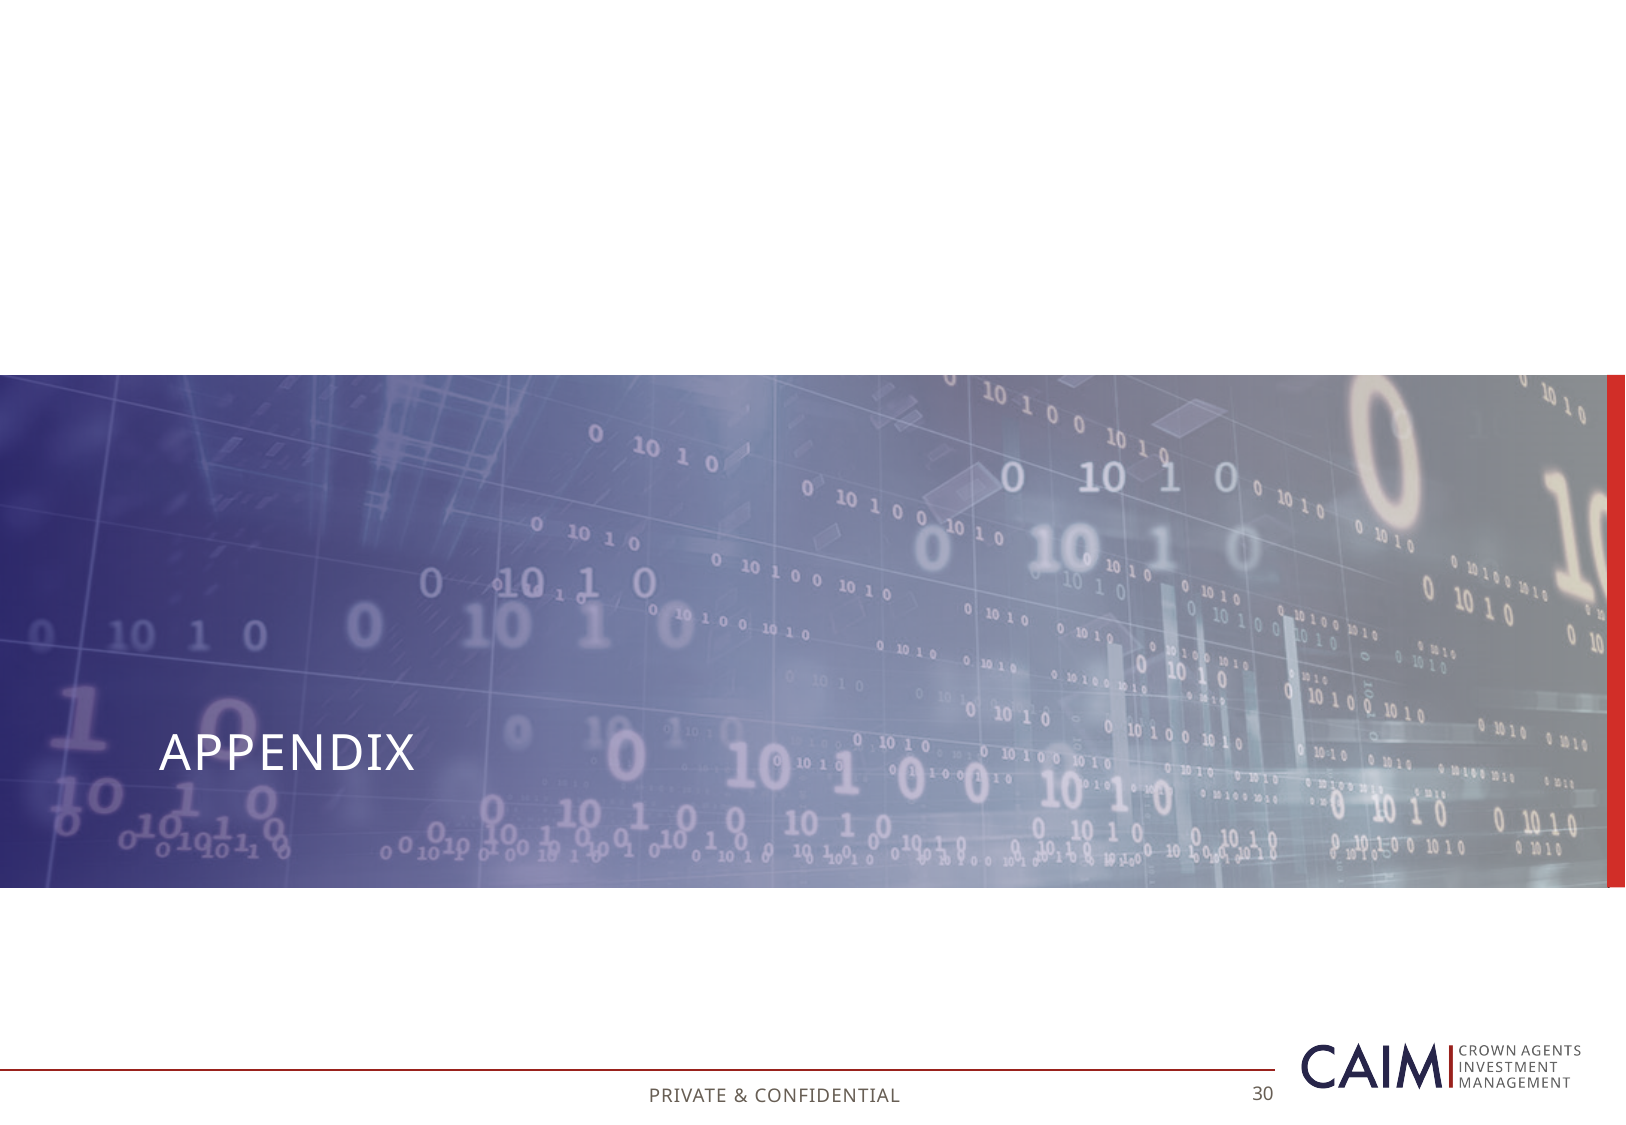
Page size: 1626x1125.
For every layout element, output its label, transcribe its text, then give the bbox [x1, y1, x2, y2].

title Appendix [159, 726, 1456, 781]
picture [1284, 1038, 1586, 1104]
